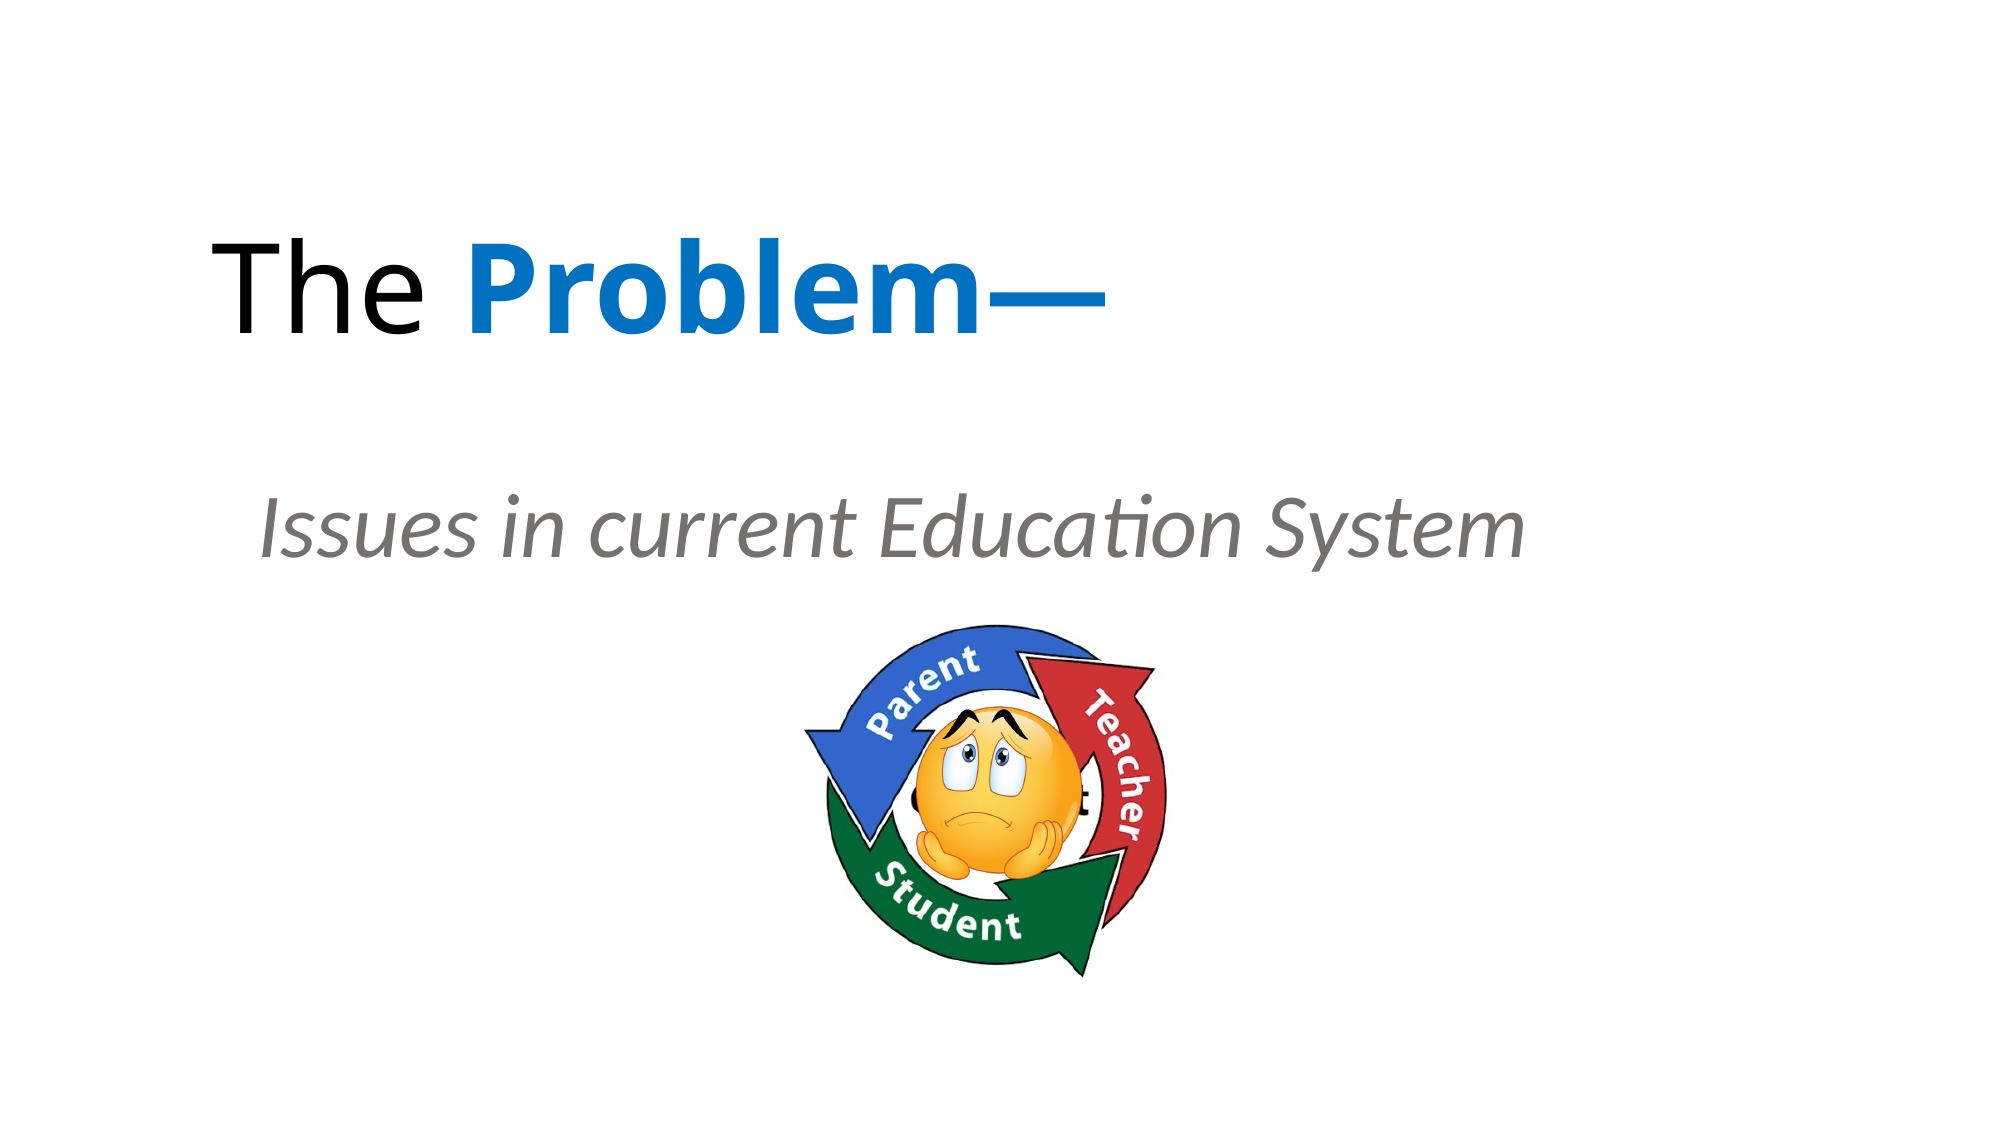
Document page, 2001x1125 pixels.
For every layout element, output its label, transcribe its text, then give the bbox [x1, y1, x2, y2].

title The Problem— [196, 172, 1148, 414]
picture [786, 599, 1180, 990]
text_box Issues in current Education System [243, 458, 1558, 583]
